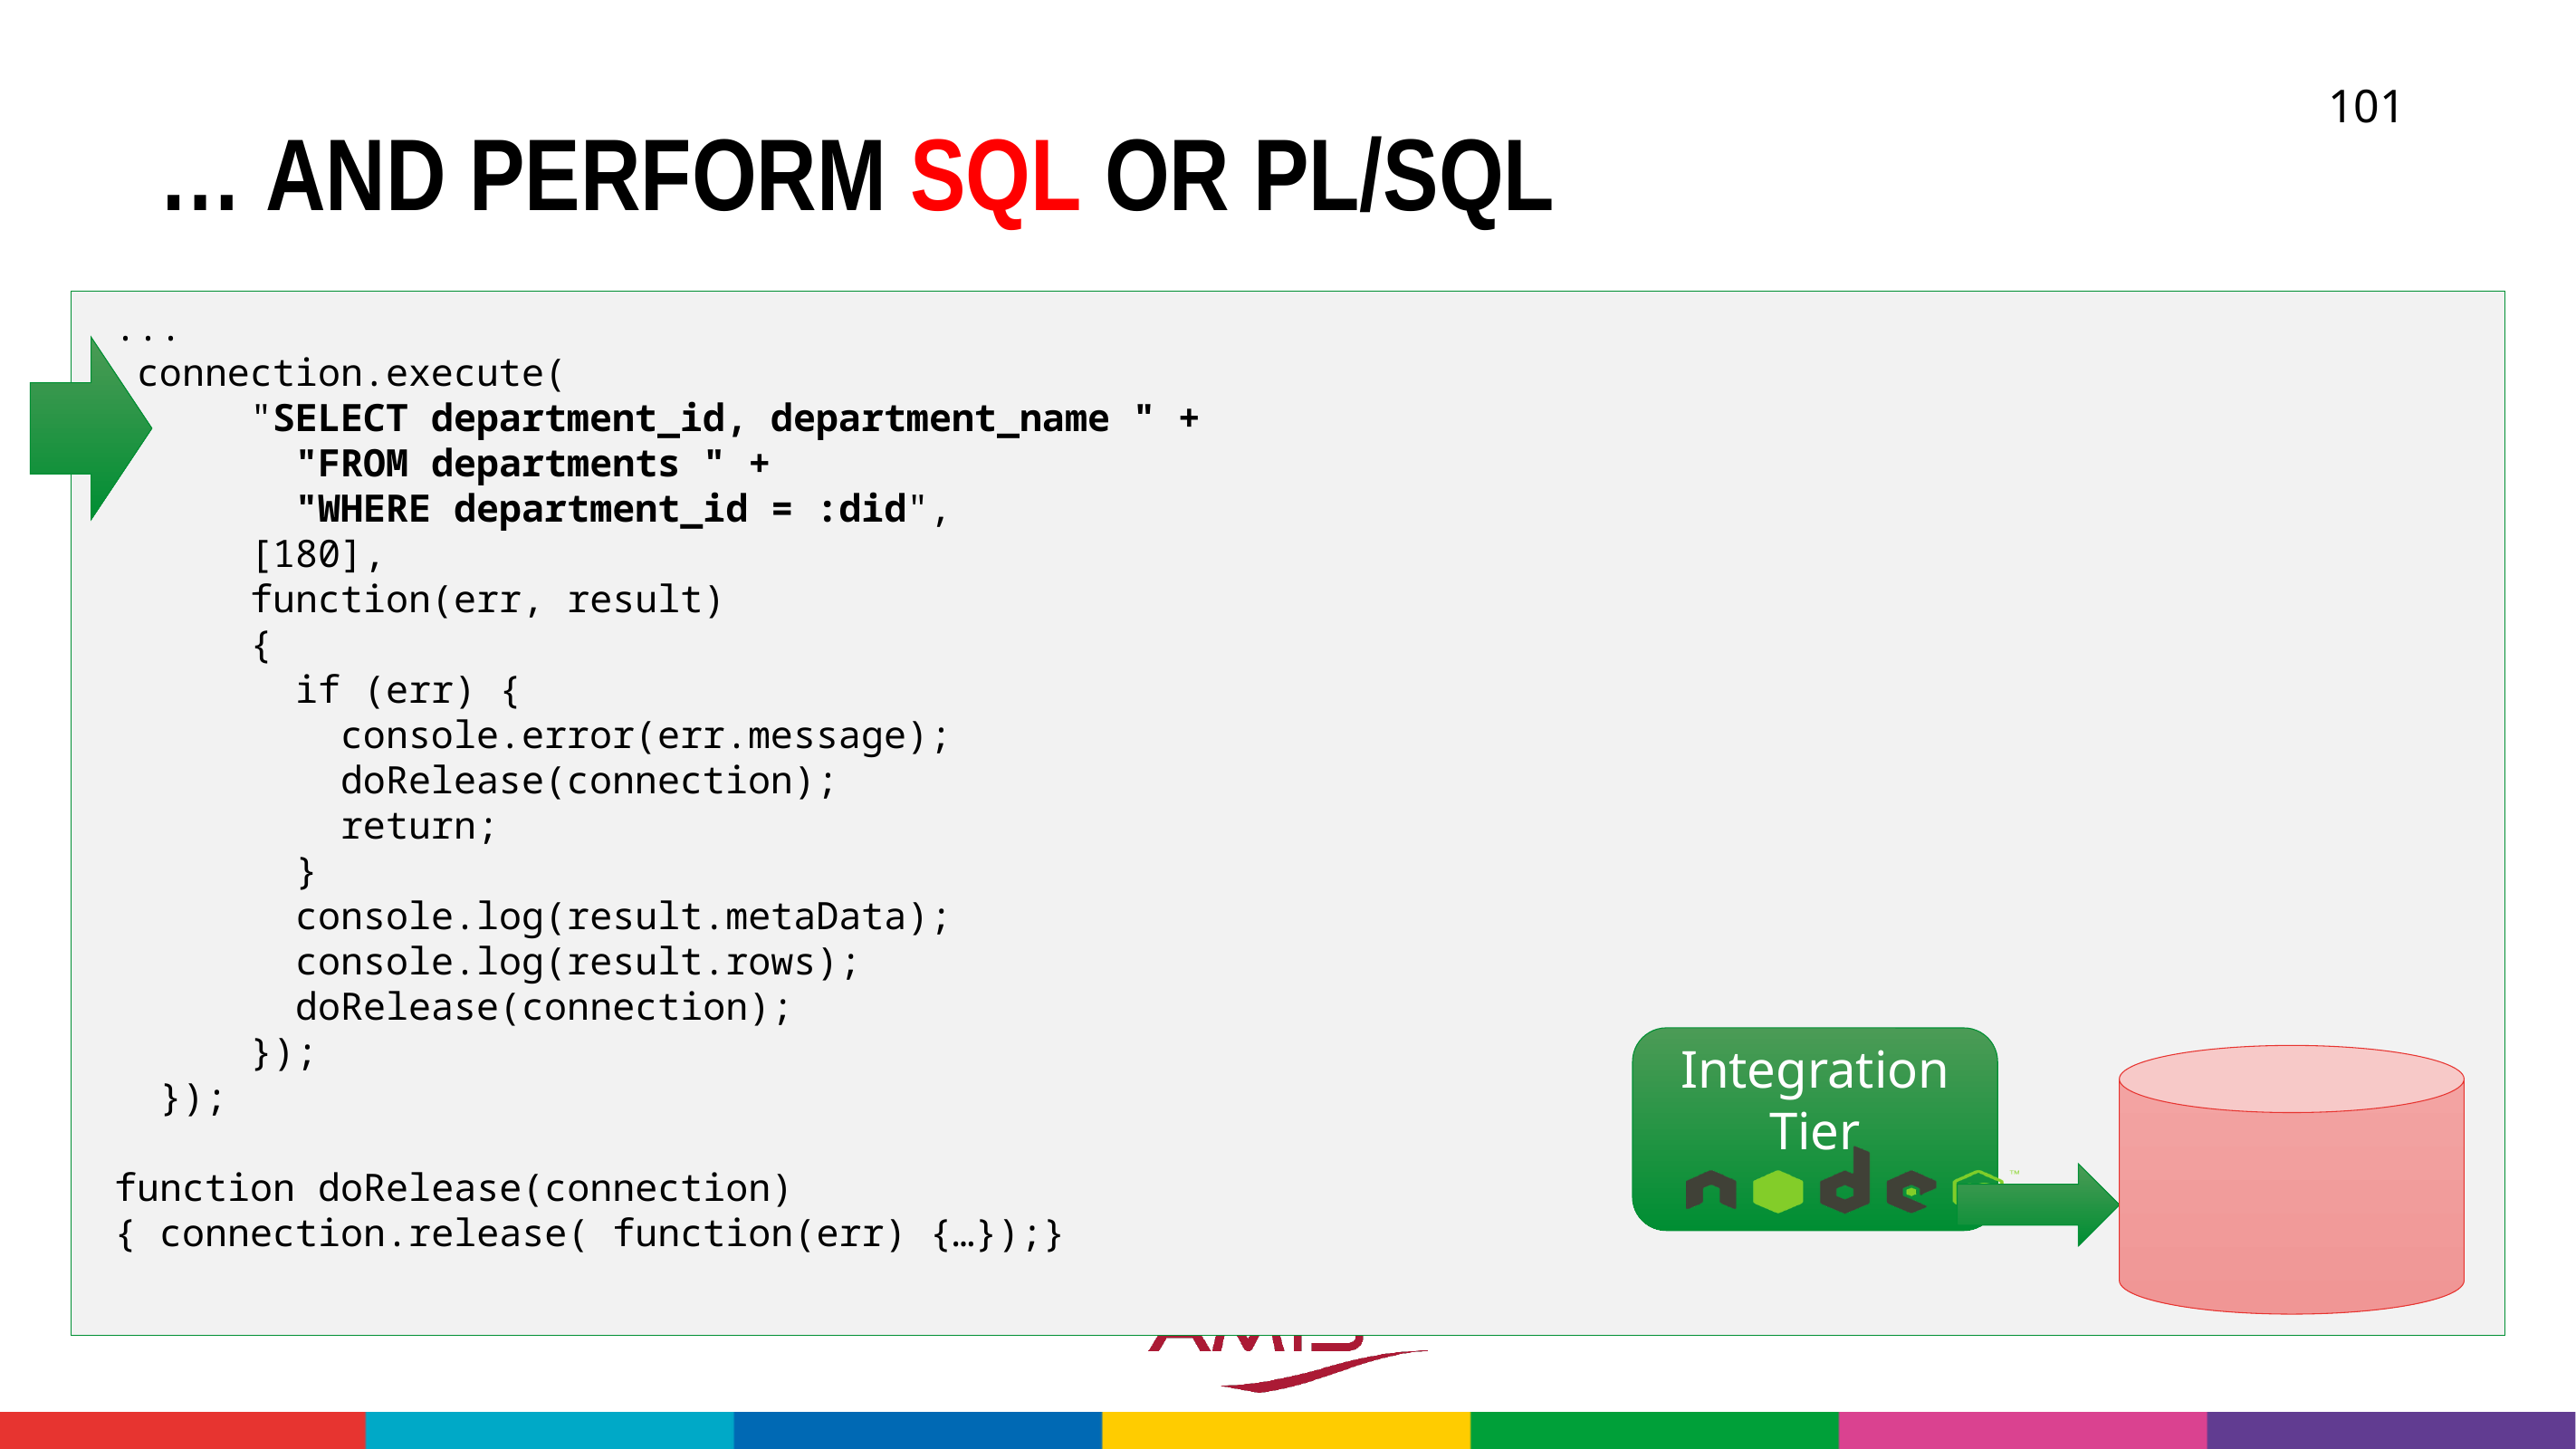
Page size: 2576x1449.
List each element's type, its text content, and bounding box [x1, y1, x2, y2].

title … and perform SQL or PL/SQL [145, 125, 2059, 291]
text_box [2119, 1044, 2465, 1315]
picture [1686, 1117, 2019, 1243]
picture [735, 1412, 2576, 1449]
text_box [29, 335, 153, 522]
picture [0, 1412, 733, 1449]
text_box [2019, 1162, 2119, 1247]
picture [1148, 1336, 1428, 1393]
text_box ... connection.execute( "SELECT department_id, department_name " + "FROM departments " + "WHERE department_id = :did", [180], function(err, result) { if (err) { console.error(err.message); doRelease(connection); return; } console.log(result.metaData); console.log(result.rows); doRelease(connection); }); }); function doRelease(connection) { connection.release( function(err) {…});} [91, 291, 2235, 1266]
text_box Integration Tier [1632, 1027, 1998, 1232]
text_box [71, 291, 2505, 1336]
slide_number 101 [2314, 70, 2576, 178]
